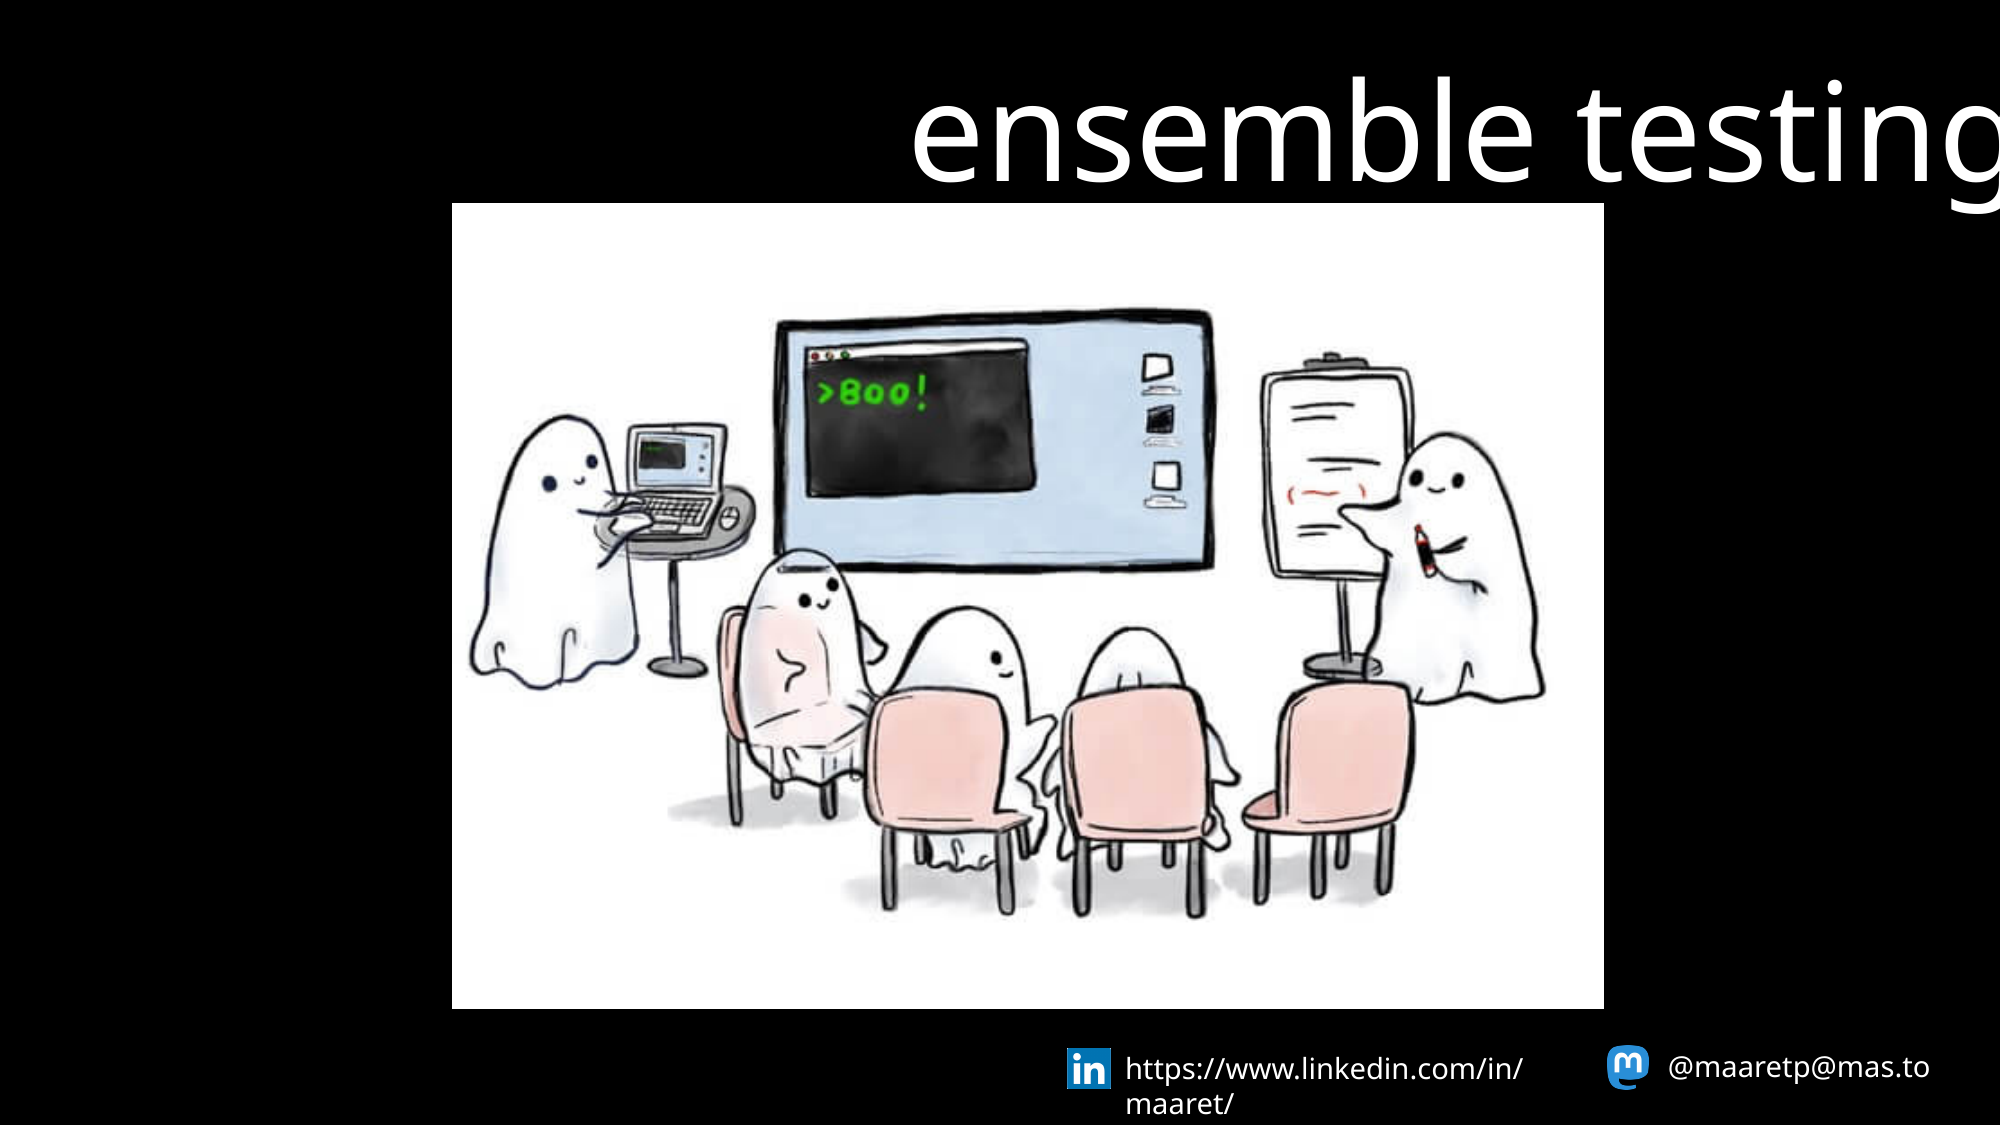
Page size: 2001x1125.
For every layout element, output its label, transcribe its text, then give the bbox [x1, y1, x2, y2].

picture [1607, 1045, 1649, 1090]
picture [452, 202, 1605, 1010]
text_box ensemble testing [893, 36, 2000, 217]
picture [1067, 1048, 1111, 1089]
